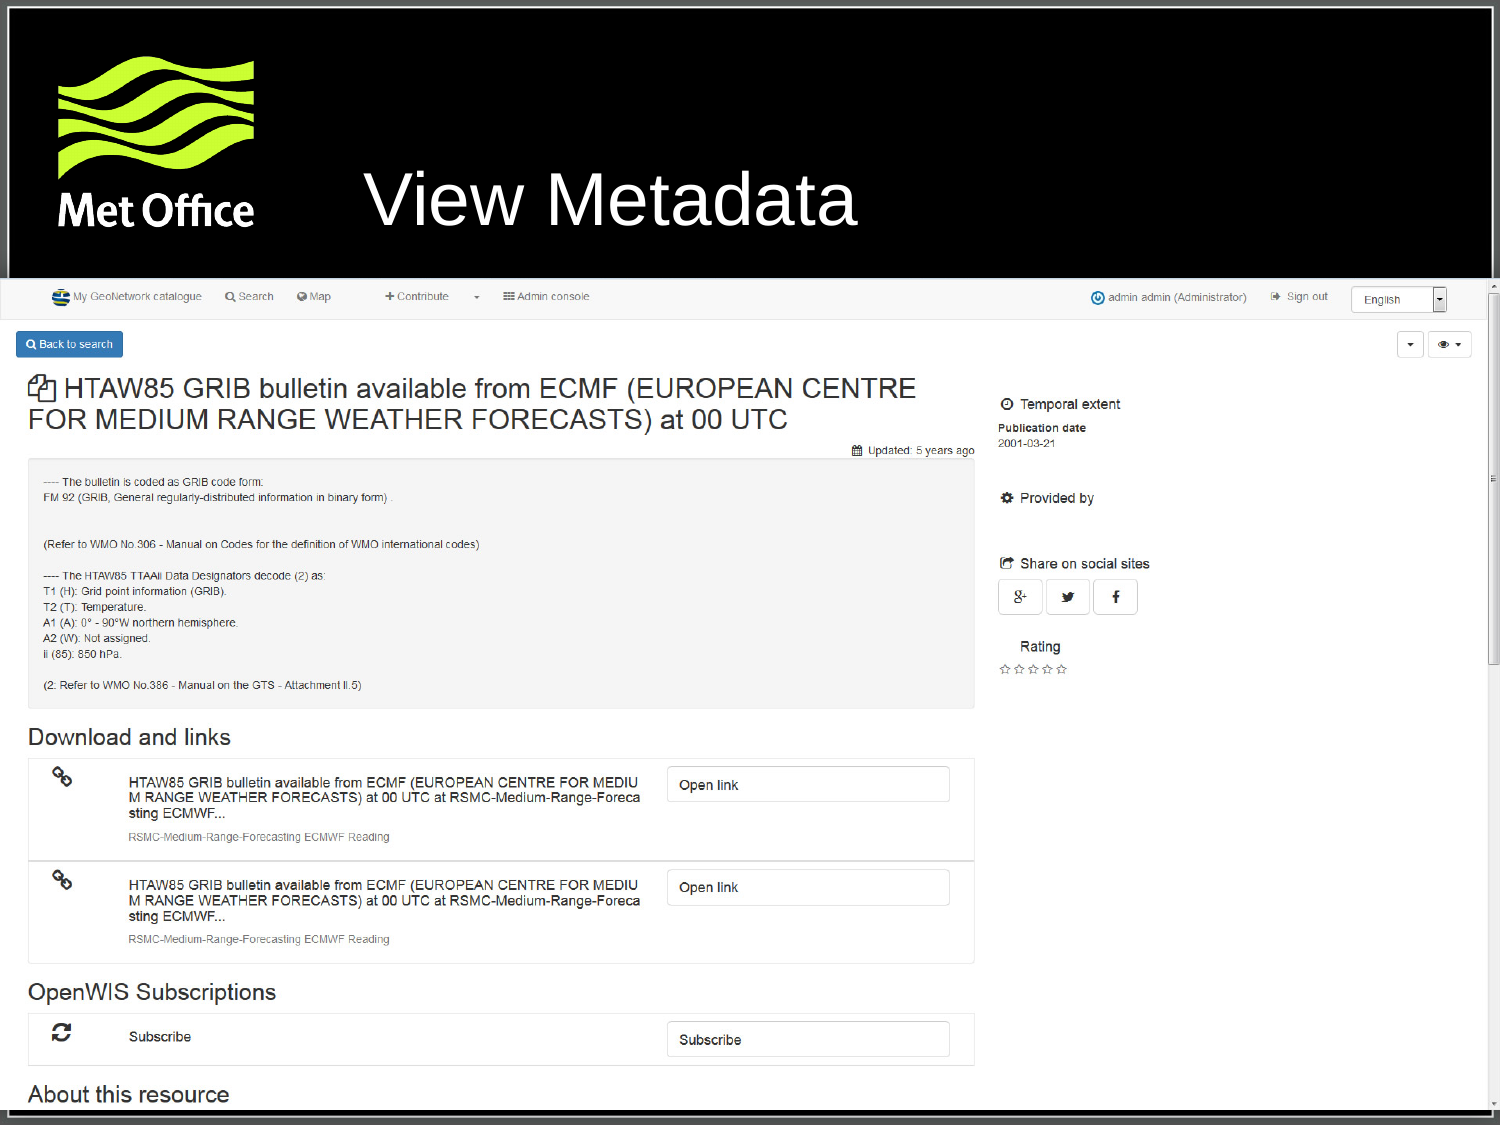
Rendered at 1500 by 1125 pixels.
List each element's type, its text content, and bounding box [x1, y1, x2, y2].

picture [0, 2, 1500, 1123]
title View Metadata [348, 94, 1495, 249]
